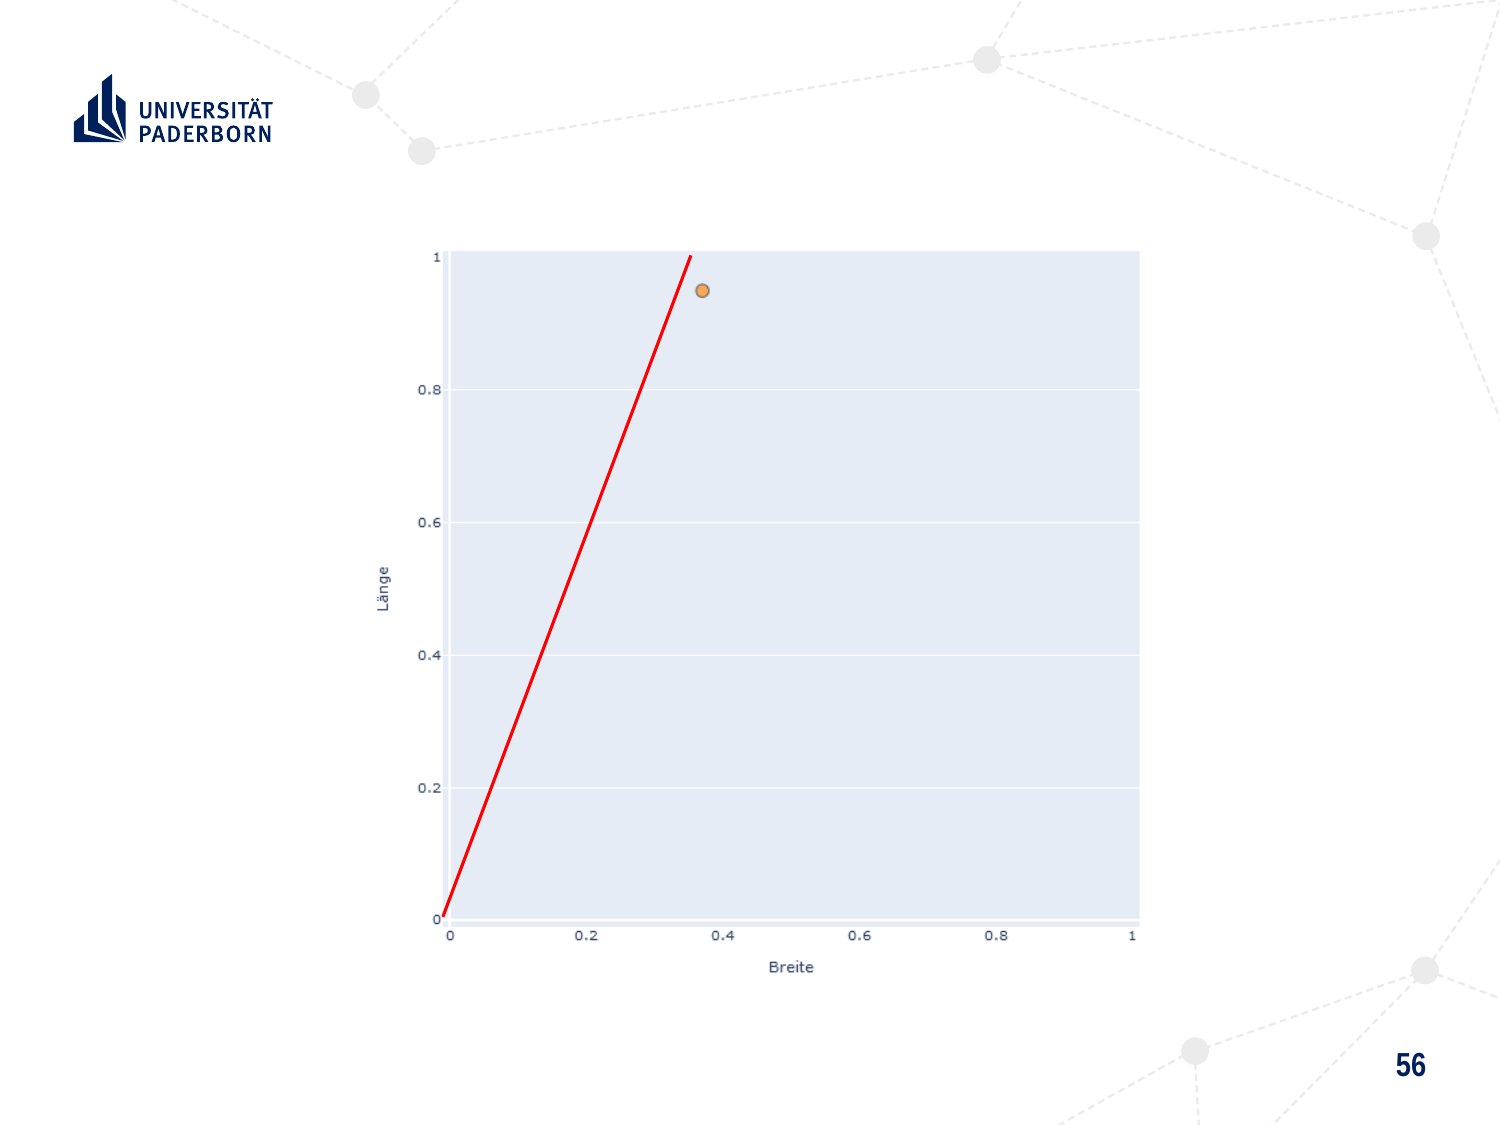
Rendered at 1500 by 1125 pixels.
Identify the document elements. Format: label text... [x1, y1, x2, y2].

picture [360, 219, 1188, 986]
slide_number 56 [1308, 1042, 1427, 1091]
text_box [442, 255, 691, 917]
